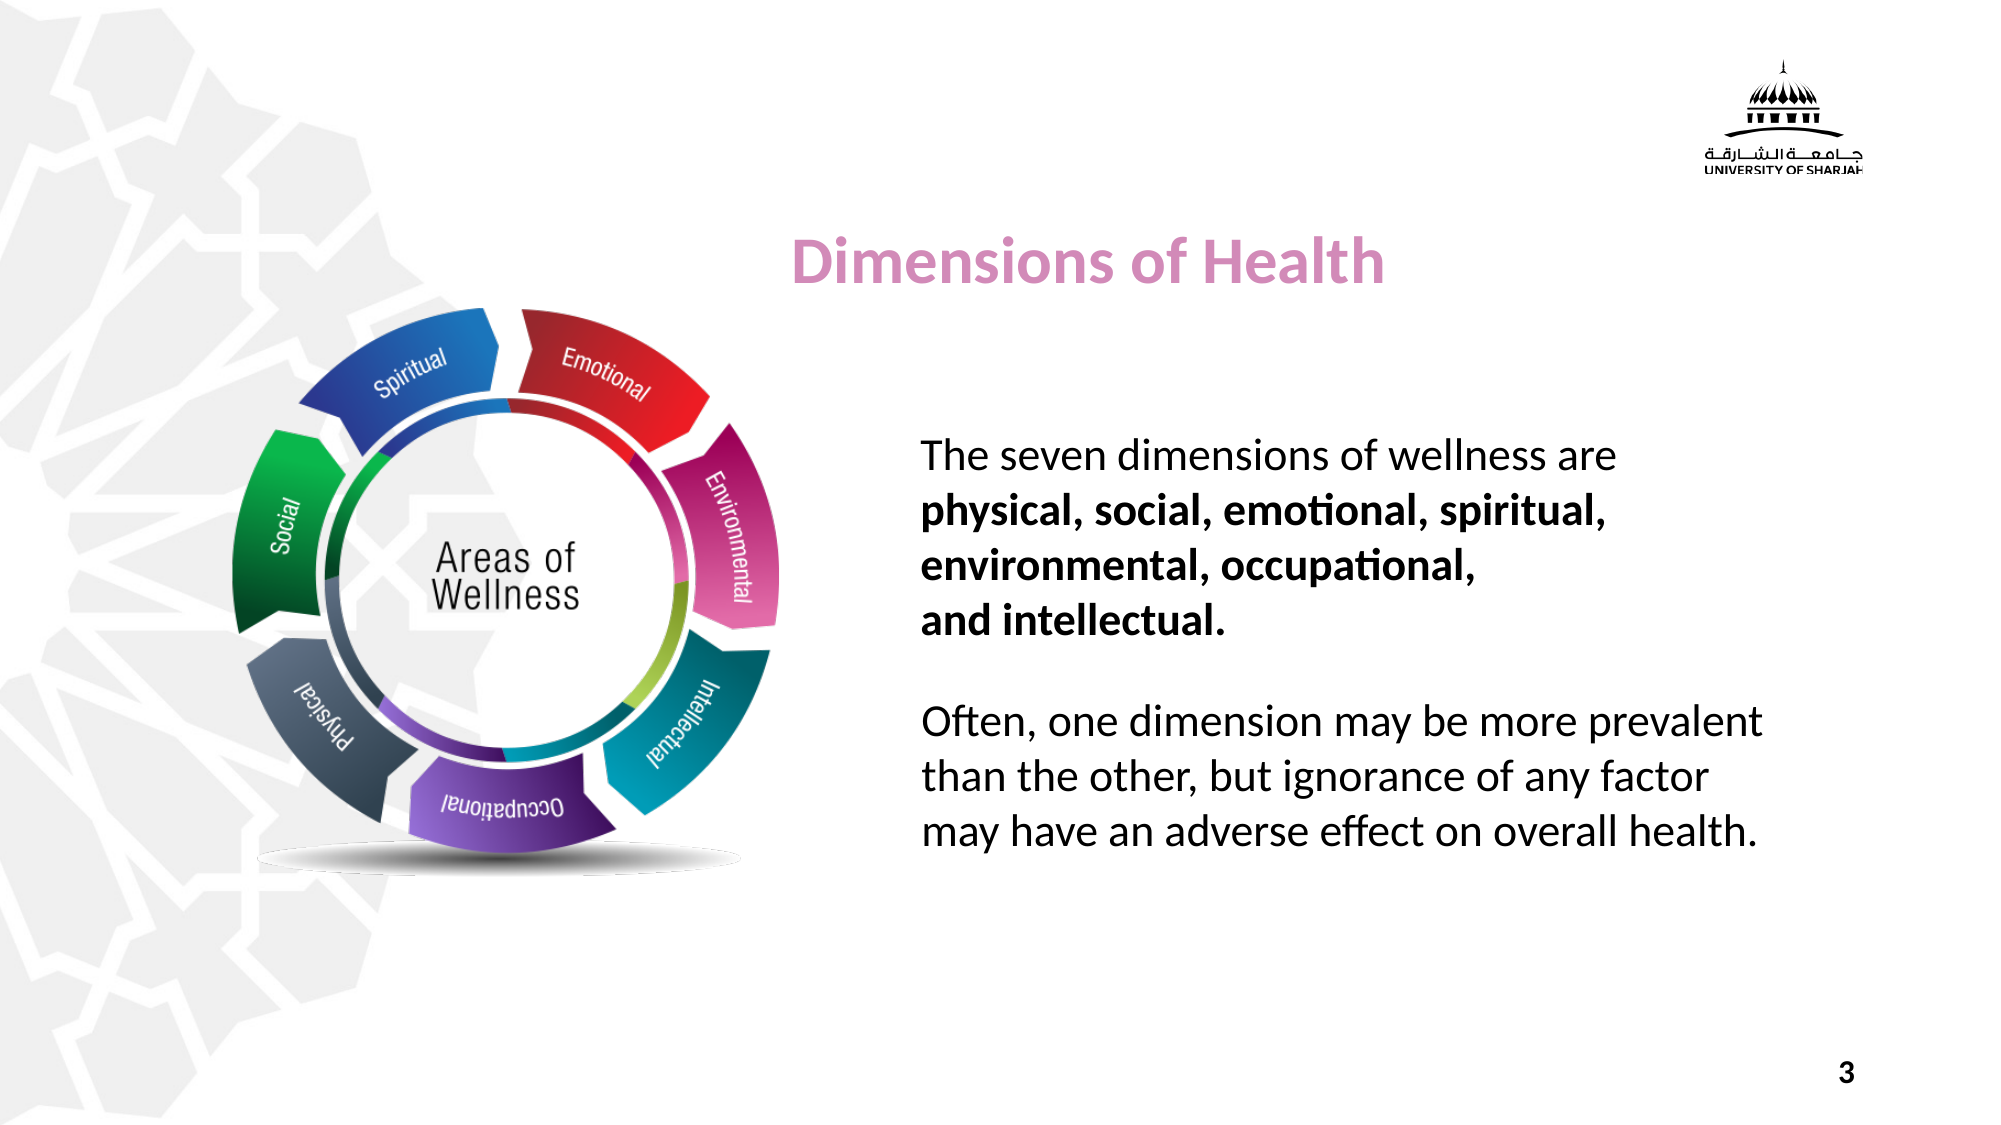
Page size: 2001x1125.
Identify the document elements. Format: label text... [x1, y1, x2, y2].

slide_number 3 [1828, 1042, 1863, 1125]
text_box The seven dimensions of wellness are physical, social, emotional, spiritual, environmental, occupational, and intellectual. [912, 417, 1909, 653]
title Dimensions of Health [784, 153, 1829, 371]
text_box Often, one dimension may be more prevalent than the other, but ignorance of any factor may have an adverse effect on overall health. [914, 682, 1780, 863]
picture [1705, 59, 1863, 174]
picture [0, 0, 799, 1125]
